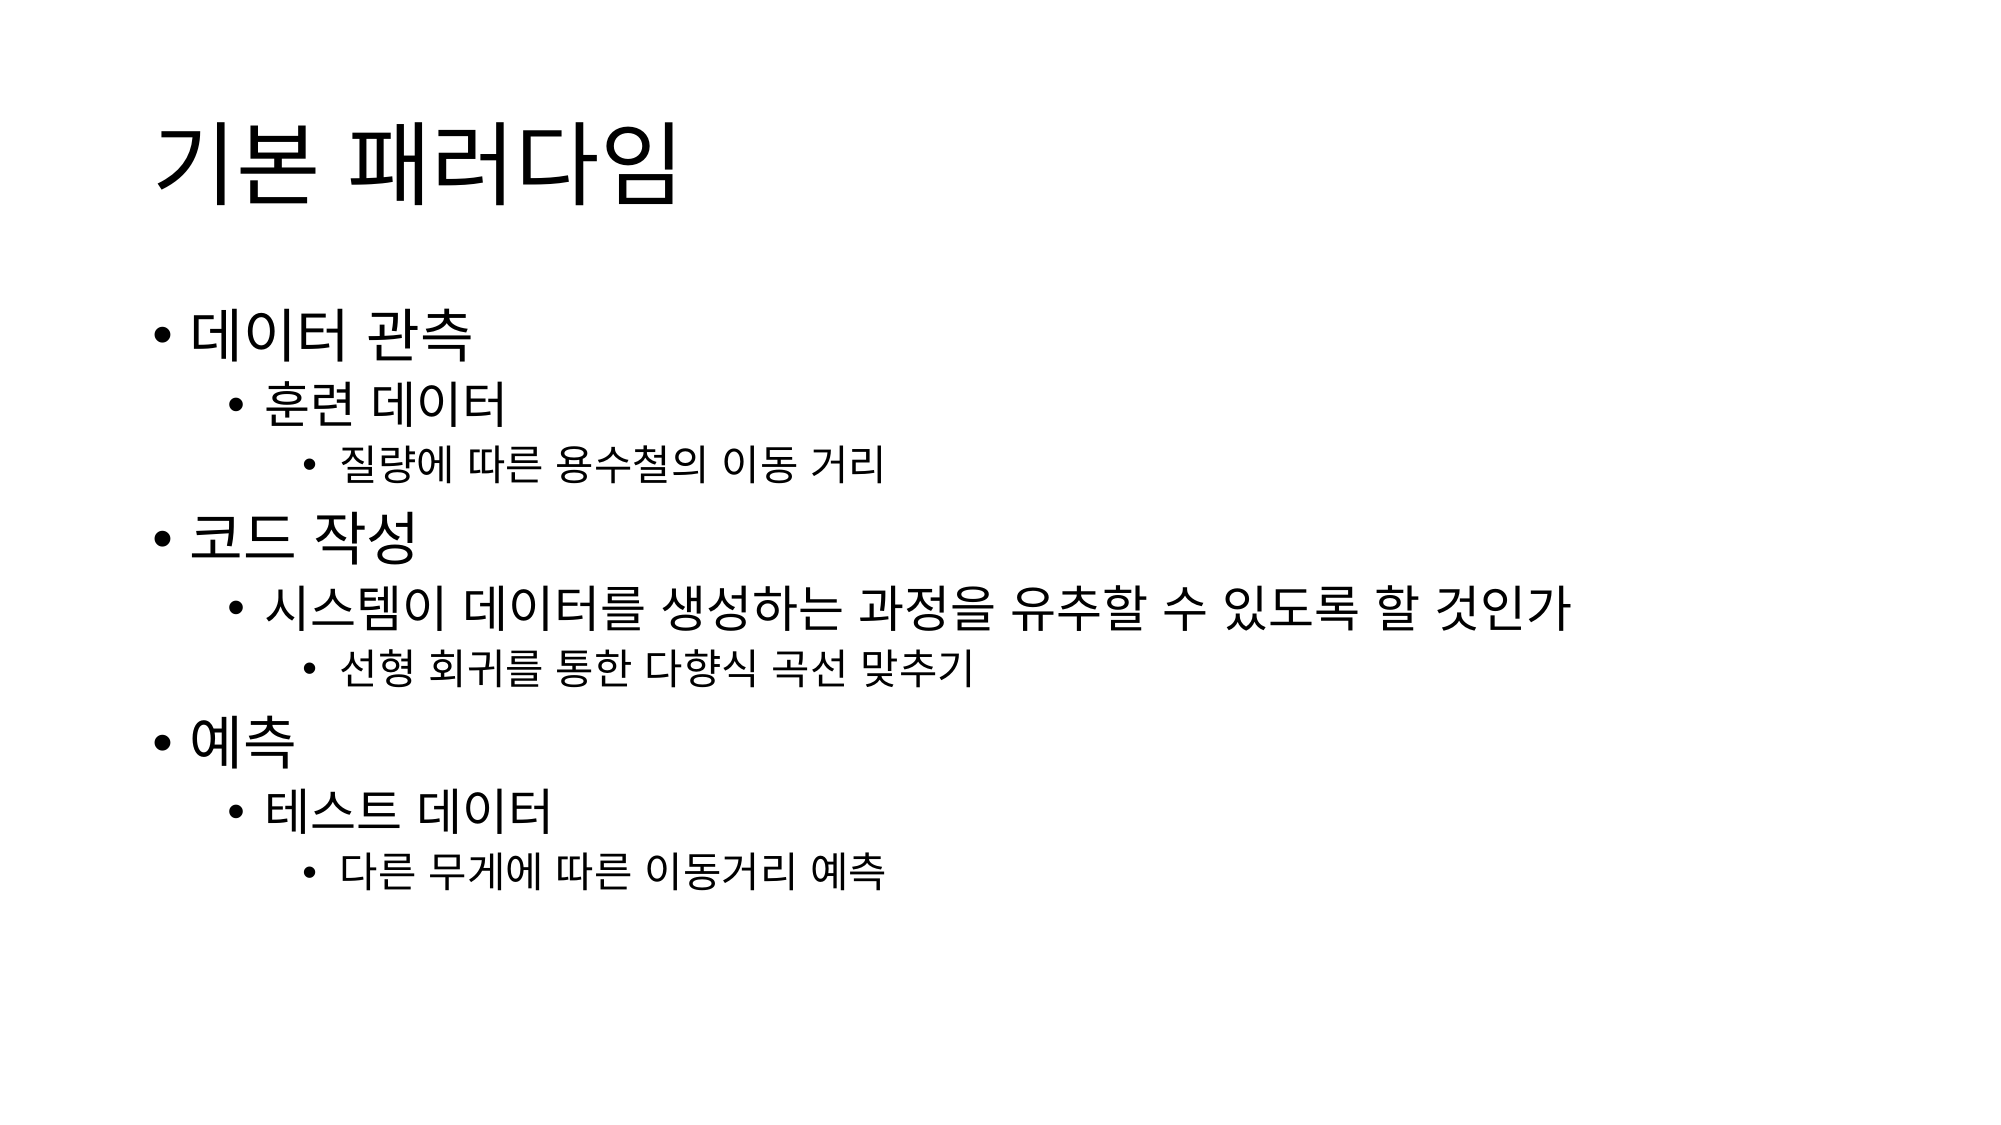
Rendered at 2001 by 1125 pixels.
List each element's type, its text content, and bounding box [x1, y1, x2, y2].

list 데이터 관측 훈련 데이터 질량에 따른 용수철의 이동 거리 코드 작성 시스템이 데이터를 생성하는 과정을 유추할 수 있도록 할 것인가 선형 회귀를 통한 다향식 곡선 맞추기 예측 테스트 데이터 다른 무게에 따른 이동거리 예측 [137, 299, 1863, 1014]
title 기본 패러다임 [137, 59, 1863, 278]
